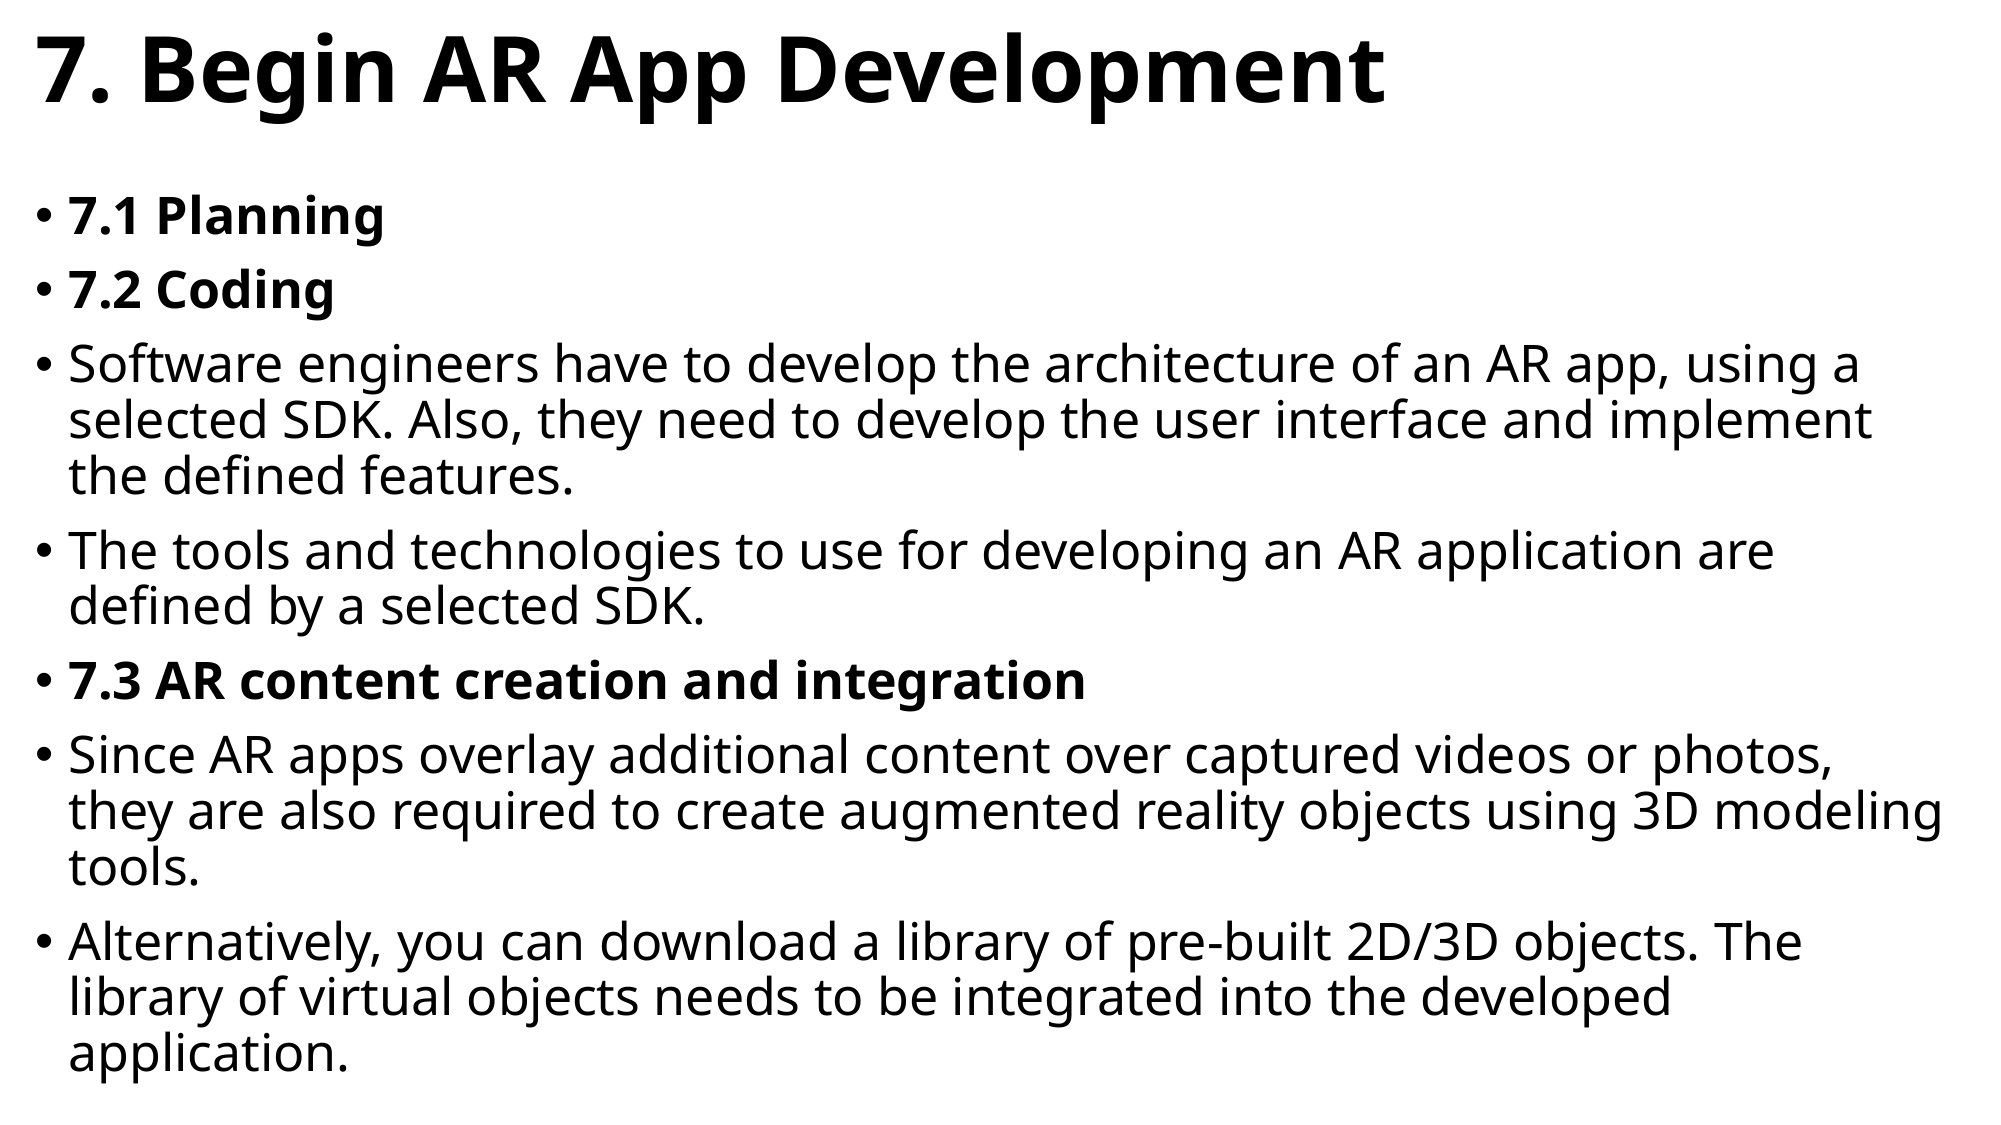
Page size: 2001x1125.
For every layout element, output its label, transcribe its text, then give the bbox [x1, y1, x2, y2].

title 7. Begin AR App Development [20, 0, 1746, 182]
list 7.1 Planning 7.2 Coding Software engineers have to develop the architecture of an AR app, using a selected SDK. Also, they need to develop the user interface and implement the defined features. The tools and technologies to use for developing an AR application are defined by a selected SDK. 7.3 AR content creation and integration Since AR apps overlay additional content over captured videos or photos, they are also required to create augmented reality objects using 3D modeling tools. Alternatively, you can download a library of pre-built 2D/3D objects. The library of virtual objects needs to be integrated into the developed application. [20, 182, 1966, 1096]
